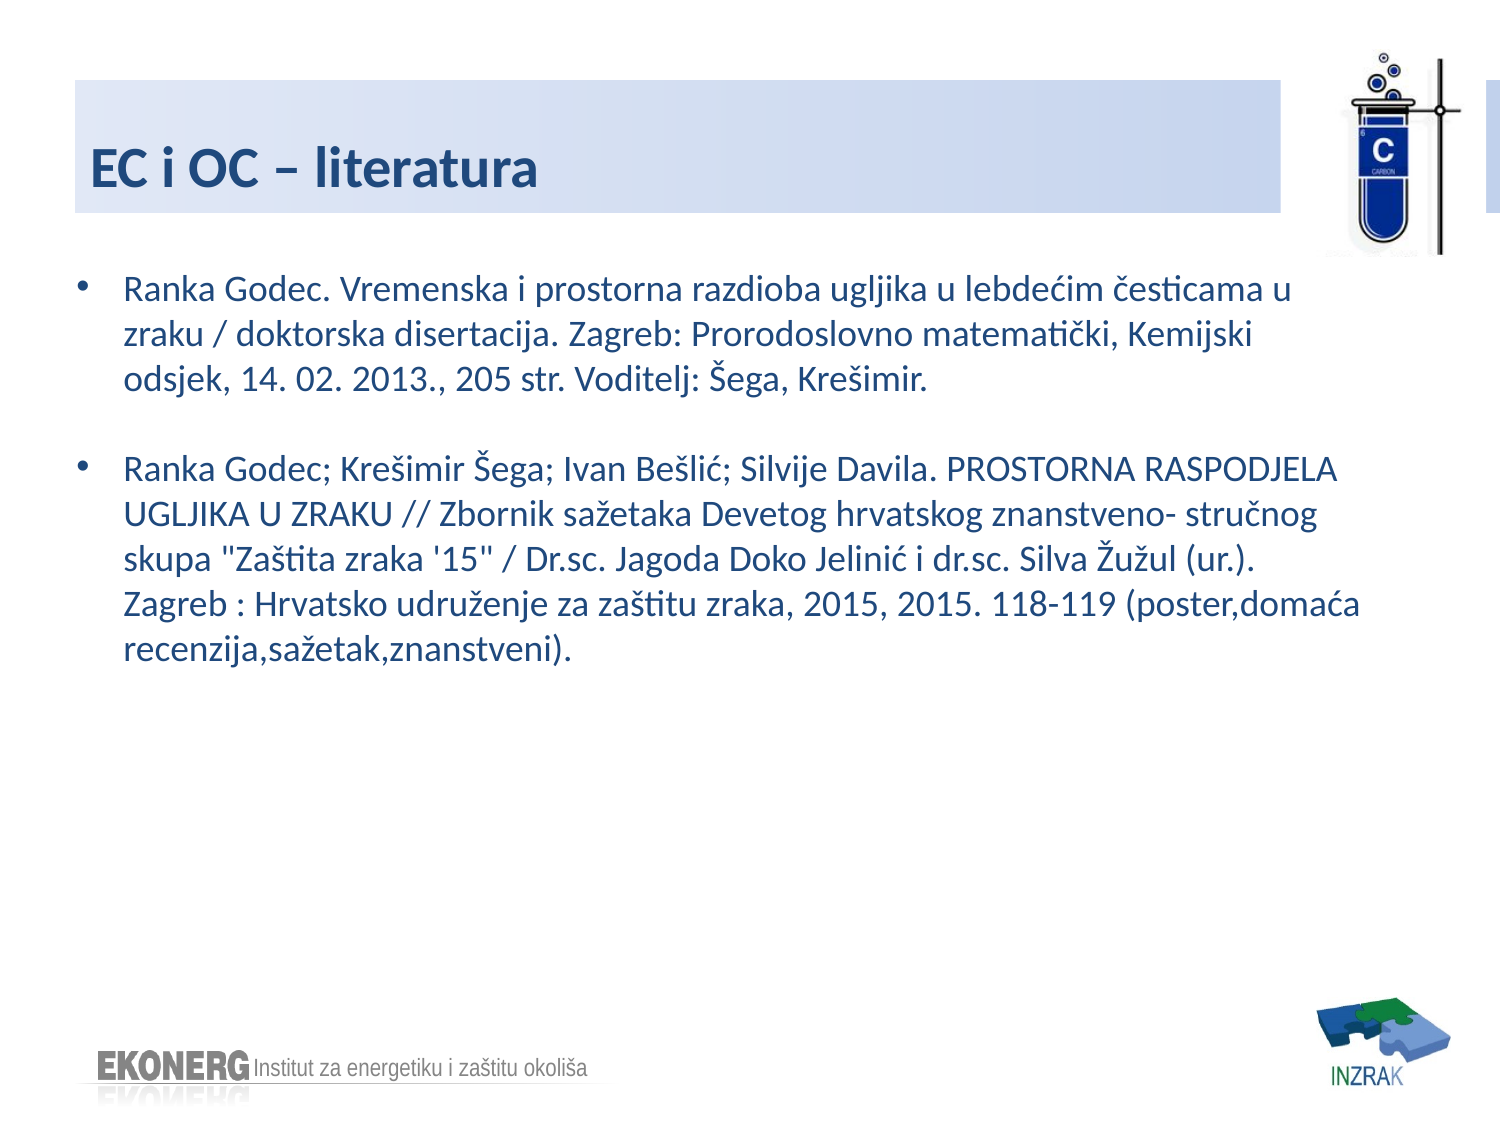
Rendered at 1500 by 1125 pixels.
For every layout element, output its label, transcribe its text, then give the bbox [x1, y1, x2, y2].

text_box Ranka Godec. Vremenska i prostorna razdioba ugljika u lebdećim česticama u zraku / doktorska disertacija. Zagreb: Prorodoslovno matematički, Kemijski odsjek, 14. 02. 2013., 205 str. Voditelj: Šega, Krešimir. Ranka Godec; Krešimir Šega; Ivan Bešlić; Silvije Davila. PROSTORNA RASPODJELA UGLJIKA U ZRAKU // Zbornik sažetaka Devetog hrvatskog znanstveno- stručnog skupa "Zaštita zraka '15" / Dr.sc. Jagoda Doko Jelinić i dr.sc. Silva Žužul (ur.). Zagreb : Hrvatsko udruženje za zaštitu zraka, 2015, 2015. 118-119 (poster,domaća recenzija,sažetak,znanstveni). [61, 256, 1384, 721]
picture [1315, 996, 1451, 1093]
title EC i OC – literatura [75, 80, 1275, 213]
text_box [61, 1038, 636, 1112]
title EC i OC – literatura [1491, 80, 1500, 213]
picture [1280, 49, 1487, 257]
